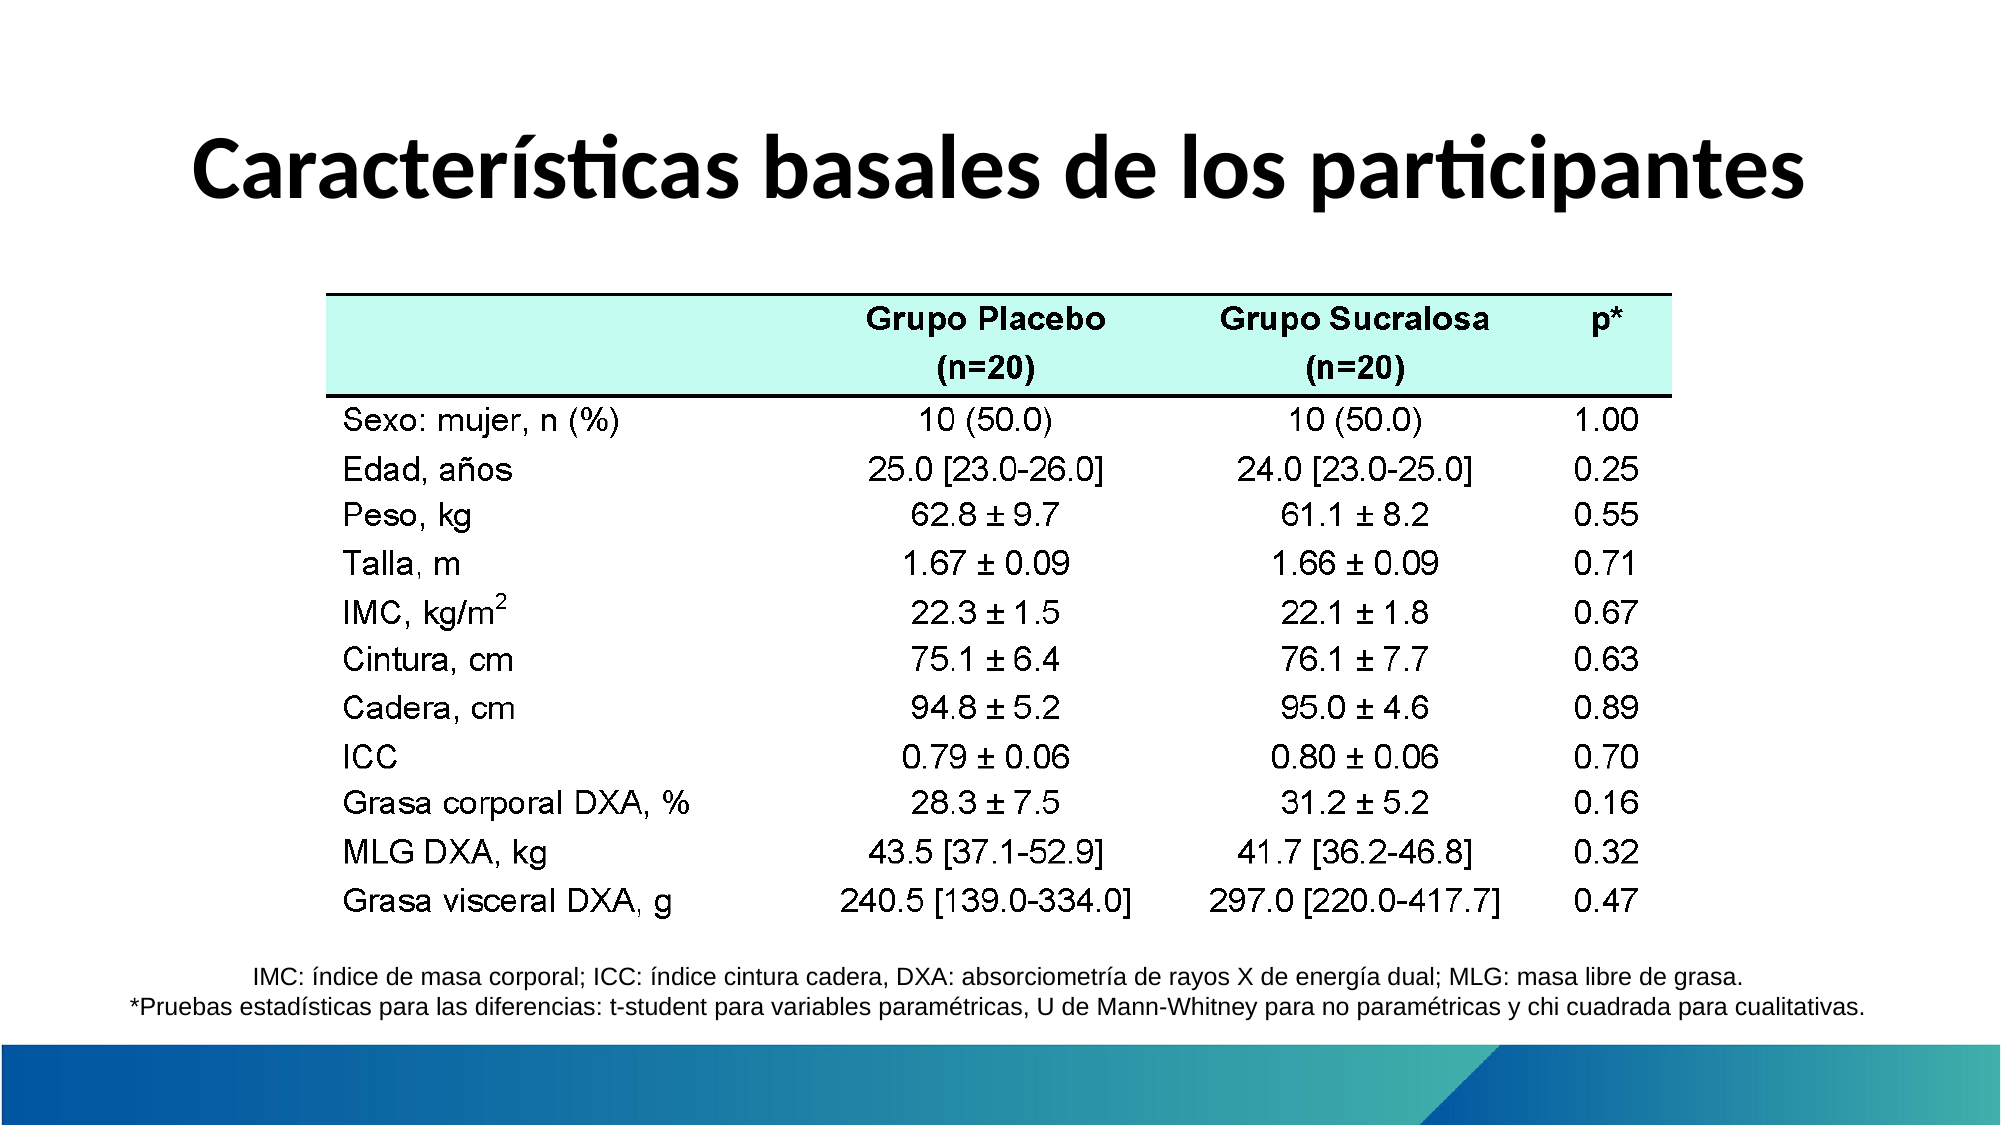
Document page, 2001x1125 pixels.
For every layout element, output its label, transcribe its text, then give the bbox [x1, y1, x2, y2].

picture [0, 0, 2001, 1125]
text_box IMC: índice de masa corporal; ICC: índice cintura cadera, DXA: absorciometría de rayos X de energía dual; MLG: masa libre de grasa. *Pruebas estadísticas para las diferencias: t-student para variables paramétricas, U de Mann-Whitney para no paramétricas y chi cuadrada para cualitativas. [67, 953, 1933, 1029]
title Características basales de los participantes [137, 59, 1863, 278]
